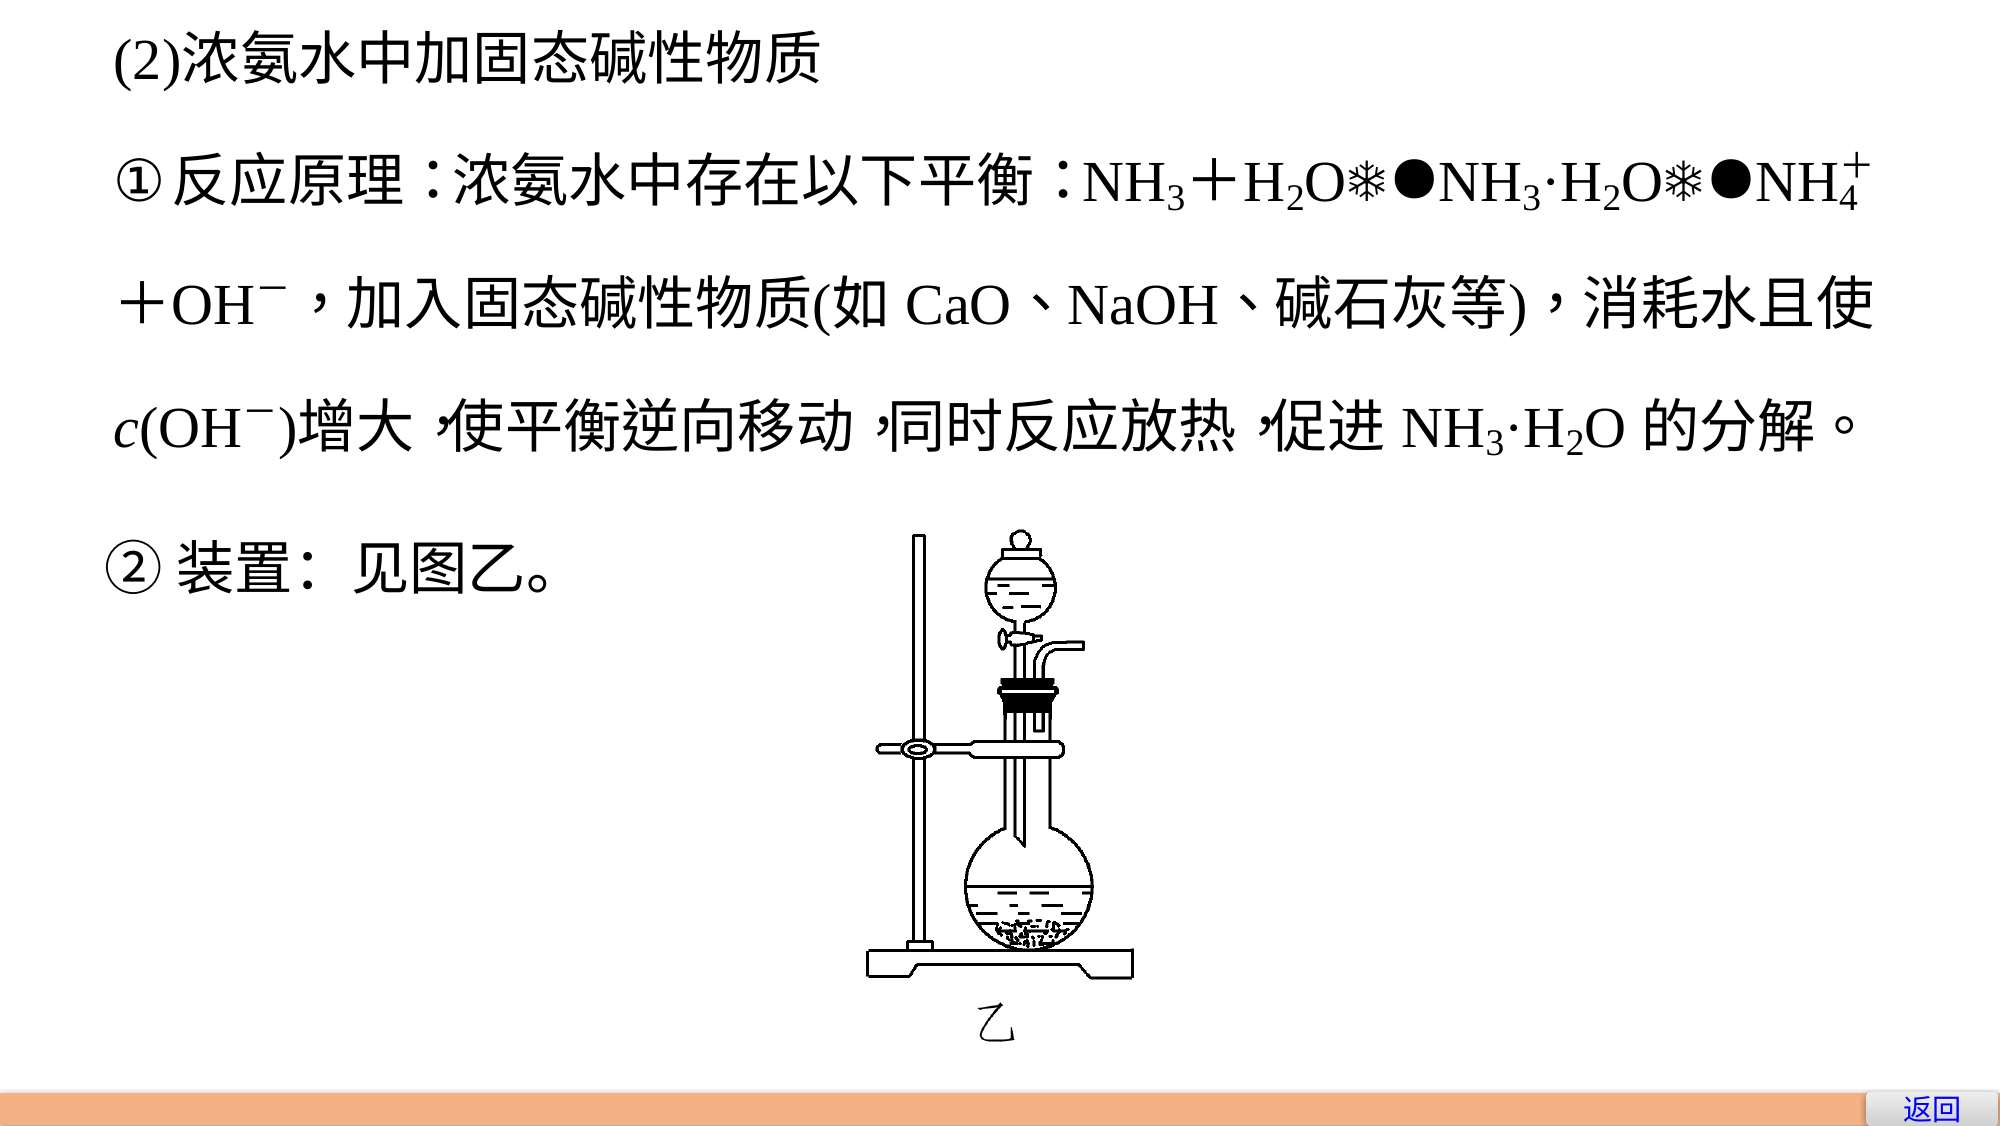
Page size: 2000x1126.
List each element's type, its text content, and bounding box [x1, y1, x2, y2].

text_box ②装置：见图乙。 [89, 488, 810, 609]
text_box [113, 18, 1875, 543]
text_box 返回 [1865, 1090, 2000, 1126]
text_box [0, 1092, 1864, 1126]
picture [815, 498, 1151, 1059]
